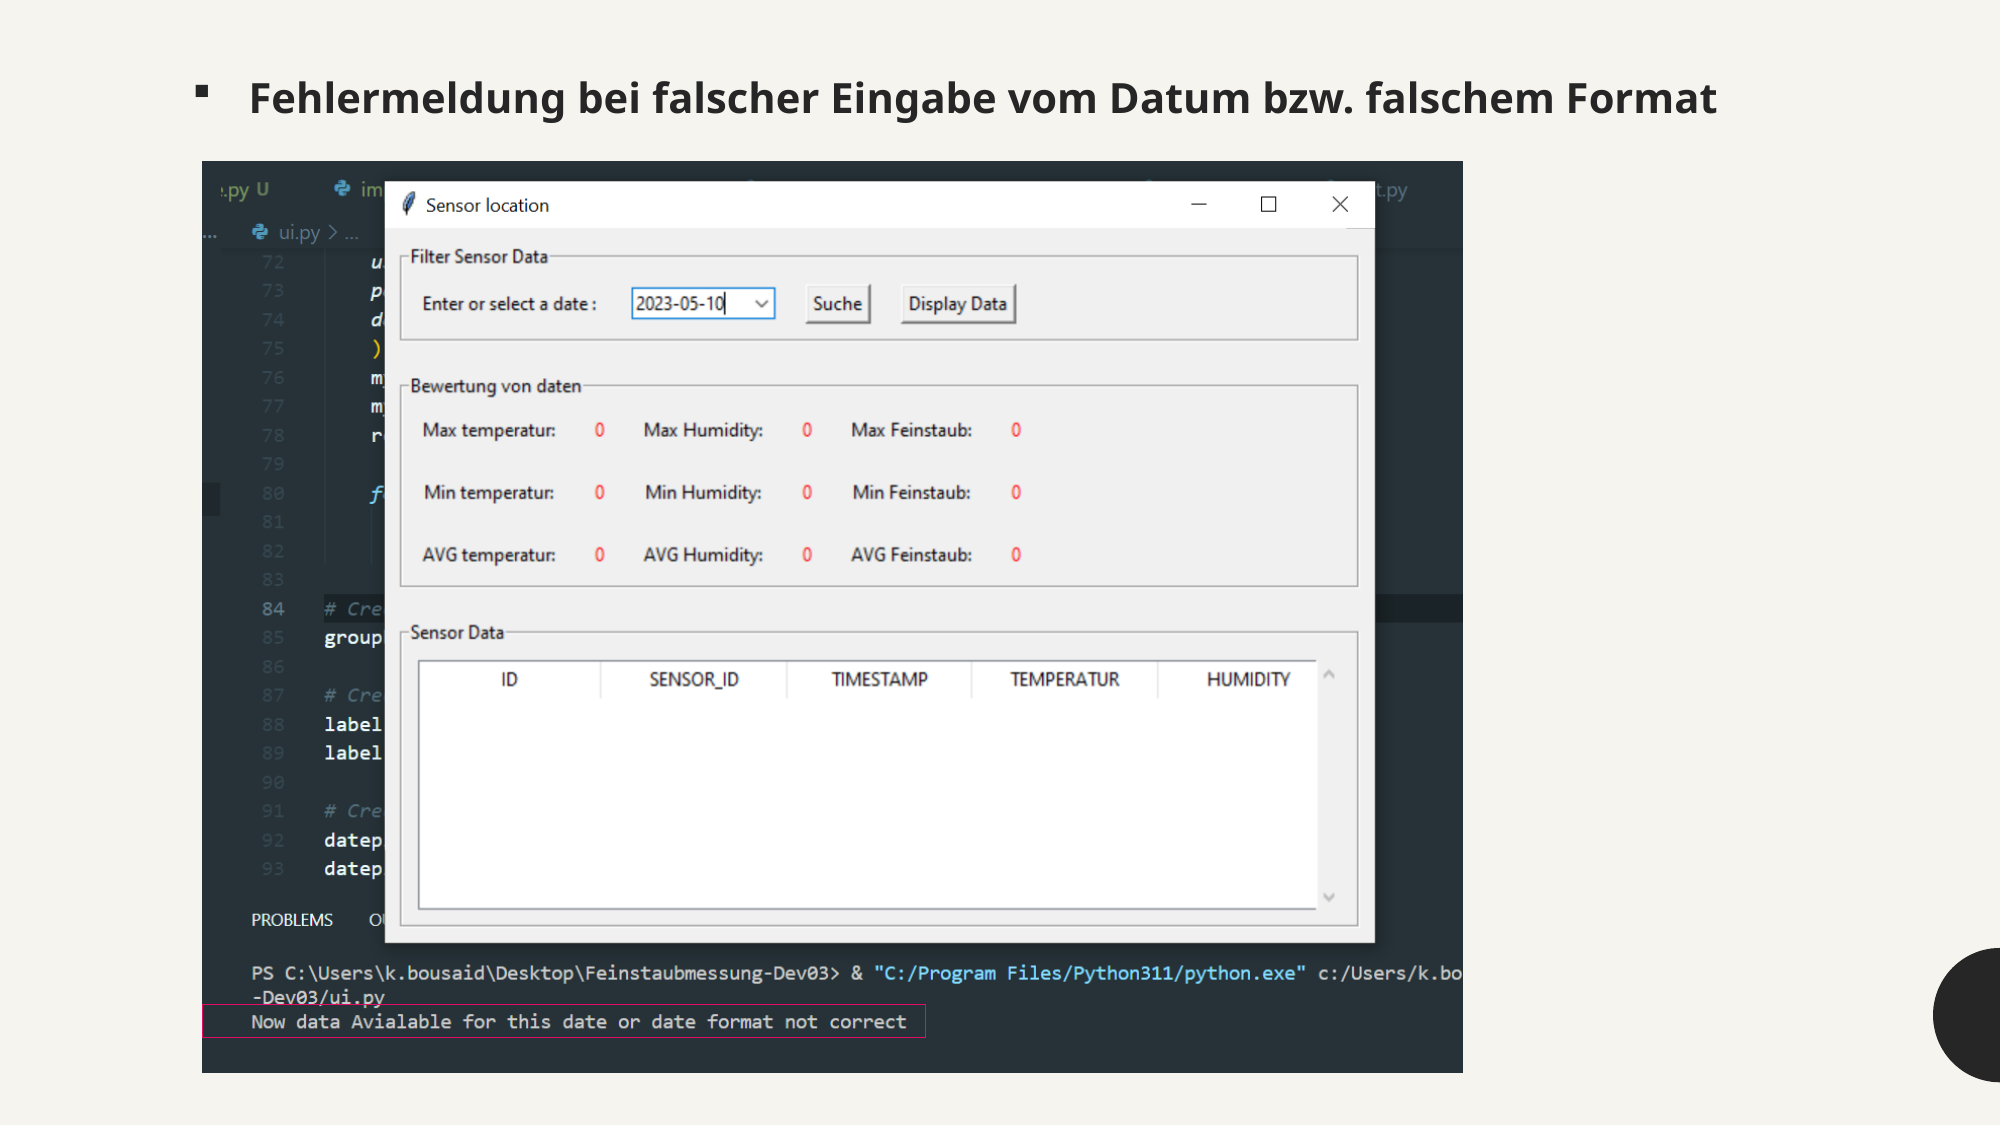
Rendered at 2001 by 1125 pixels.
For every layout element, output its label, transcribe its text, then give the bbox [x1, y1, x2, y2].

picture [202, 161, 1463, 1073]
list Fehlermeldung bei falscher Eingabe vom Datum bzw. falschem Format [177, 26, 1928, 162]
